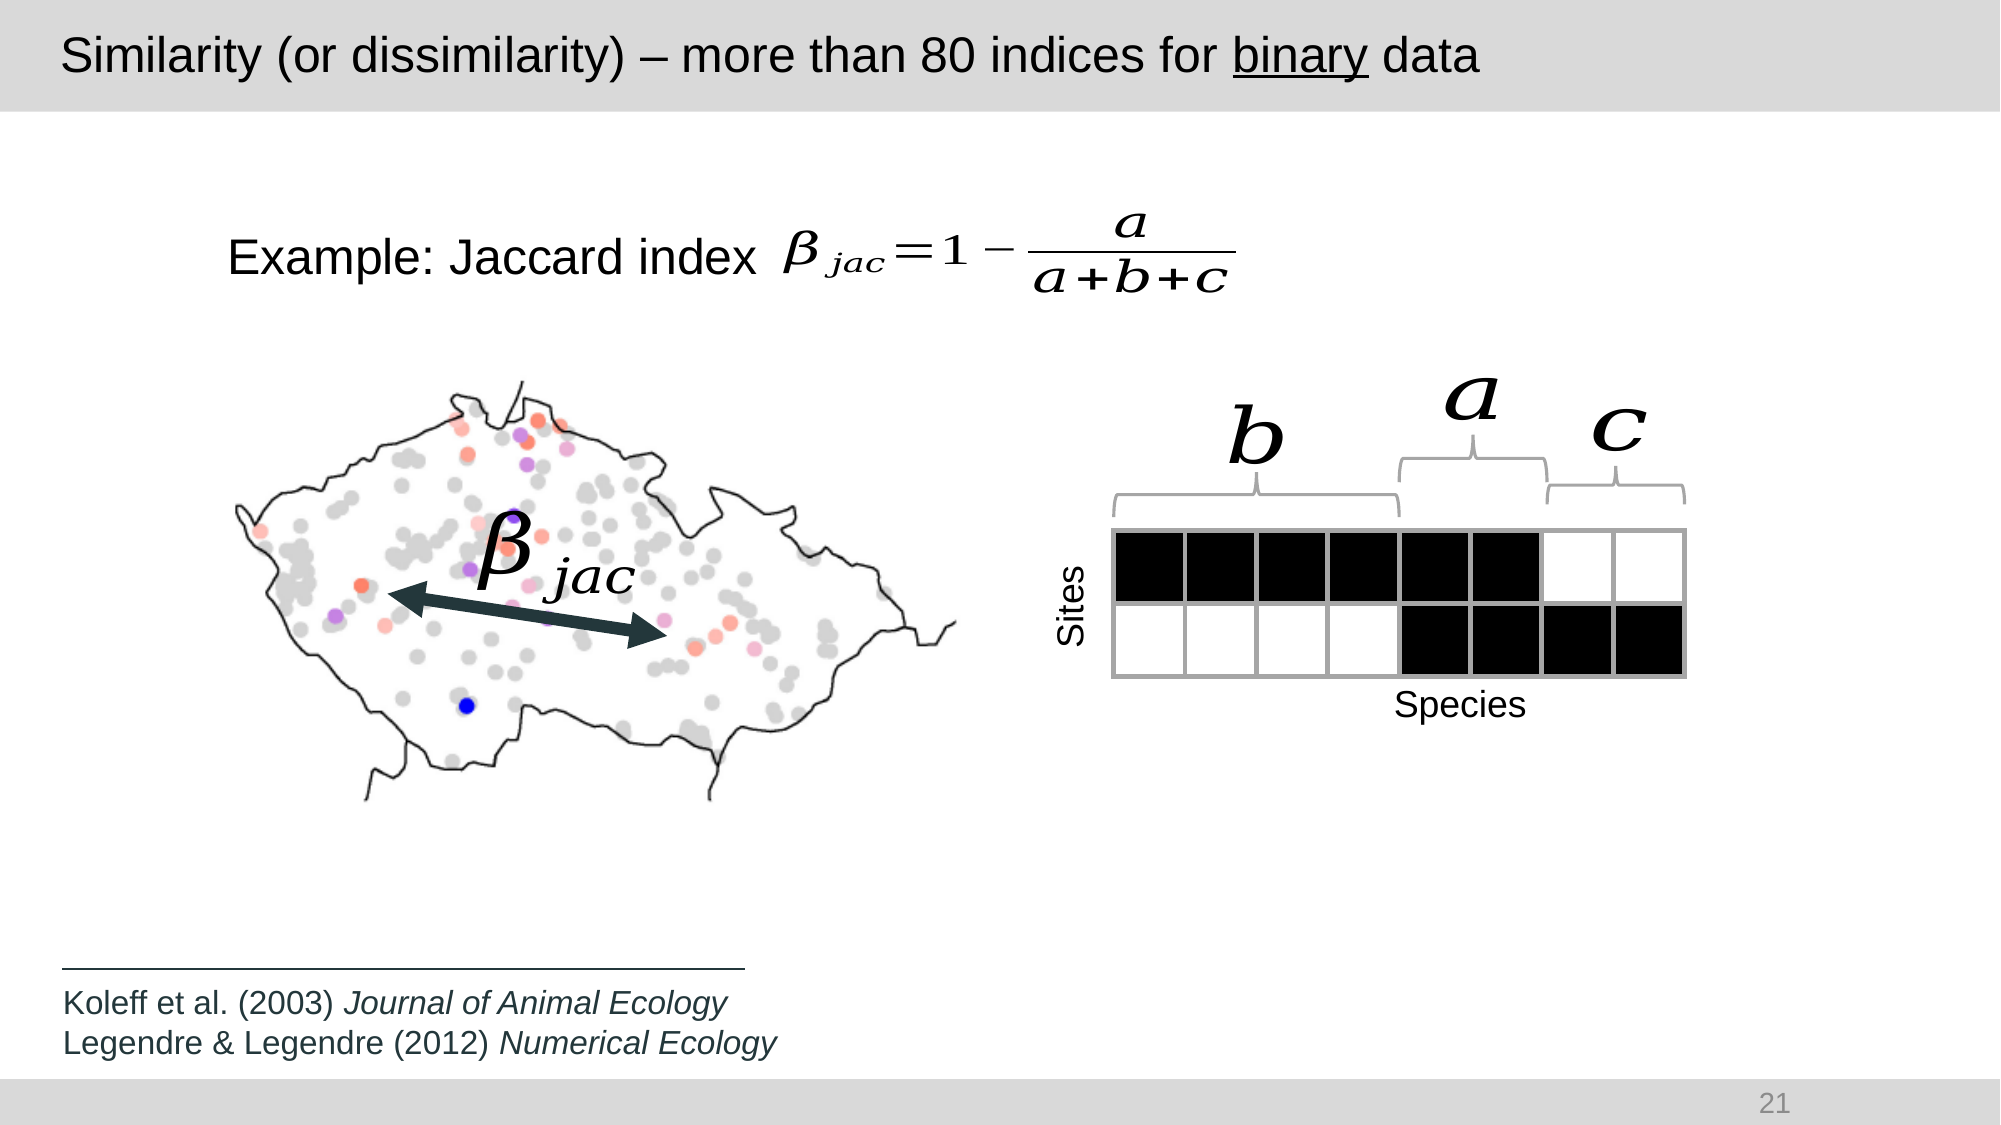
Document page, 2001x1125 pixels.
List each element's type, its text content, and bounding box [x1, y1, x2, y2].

footer [0, 1079, 1550, 1125]
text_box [1038, 352, 1685, 734]
slide_number 21 [1550, 1079, 2000, 1125]
text_box Example: Jaccard index [212, 217, 773, 292]
title Similarity (or dissimilarity) – more than 80 indices for binary data [0, 0, 2000, 112]
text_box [387, 593, 668, 636]
picture [209, 368, 1000, 818]
text_box Koleff et al. (2003) Journal of Animal Ecology Legendre & Legendre (2012) Numerical Ecology [48, 974, 902, 1069]
